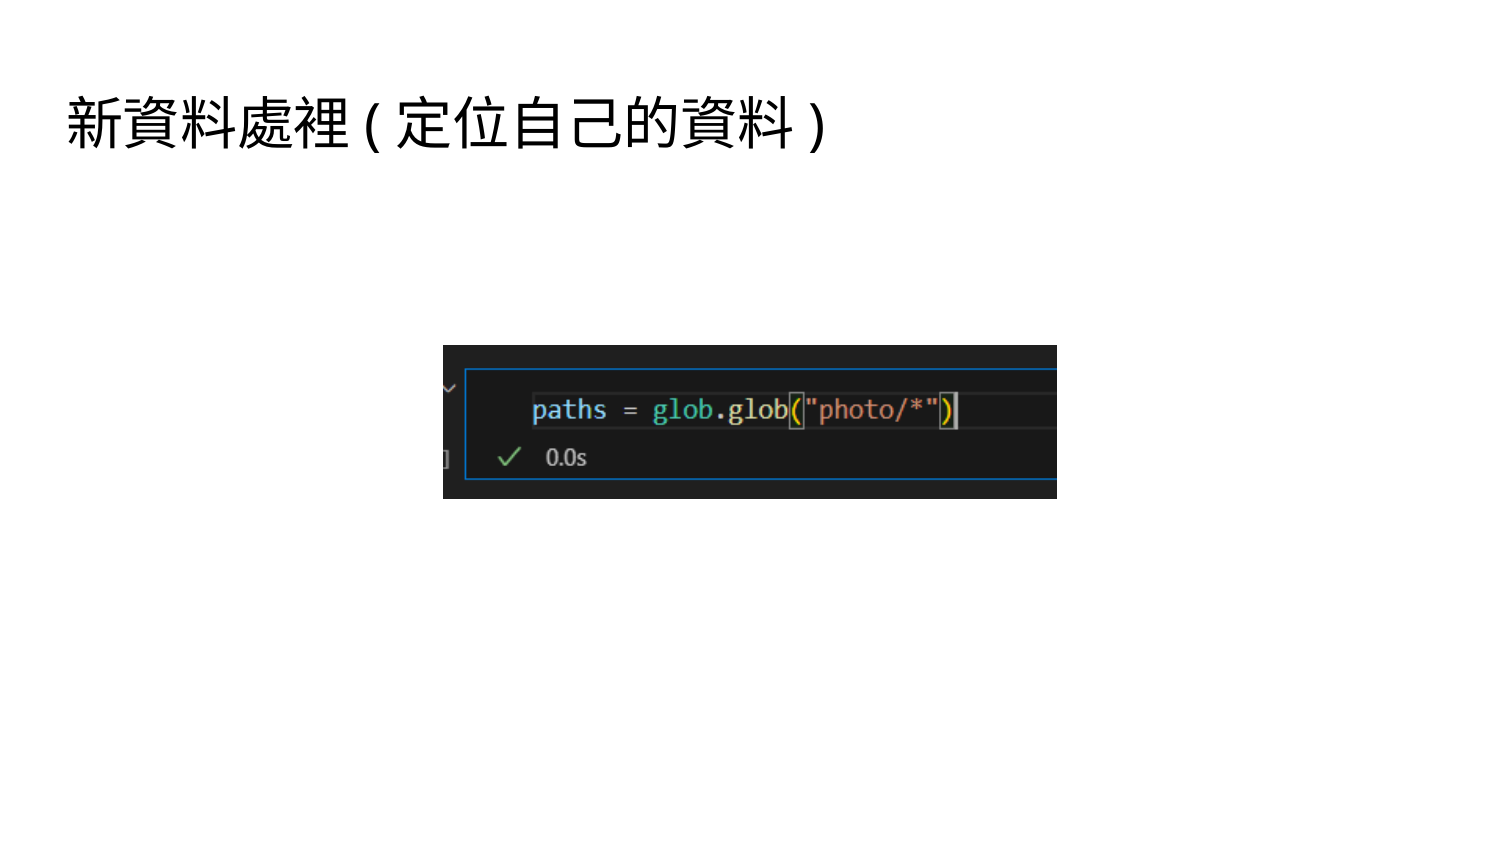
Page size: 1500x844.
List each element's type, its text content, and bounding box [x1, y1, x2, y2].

picture [443, 345, 1057, 499]
title 新資料處裡(定位自己的資料) [51, 72, 1449, 167]
